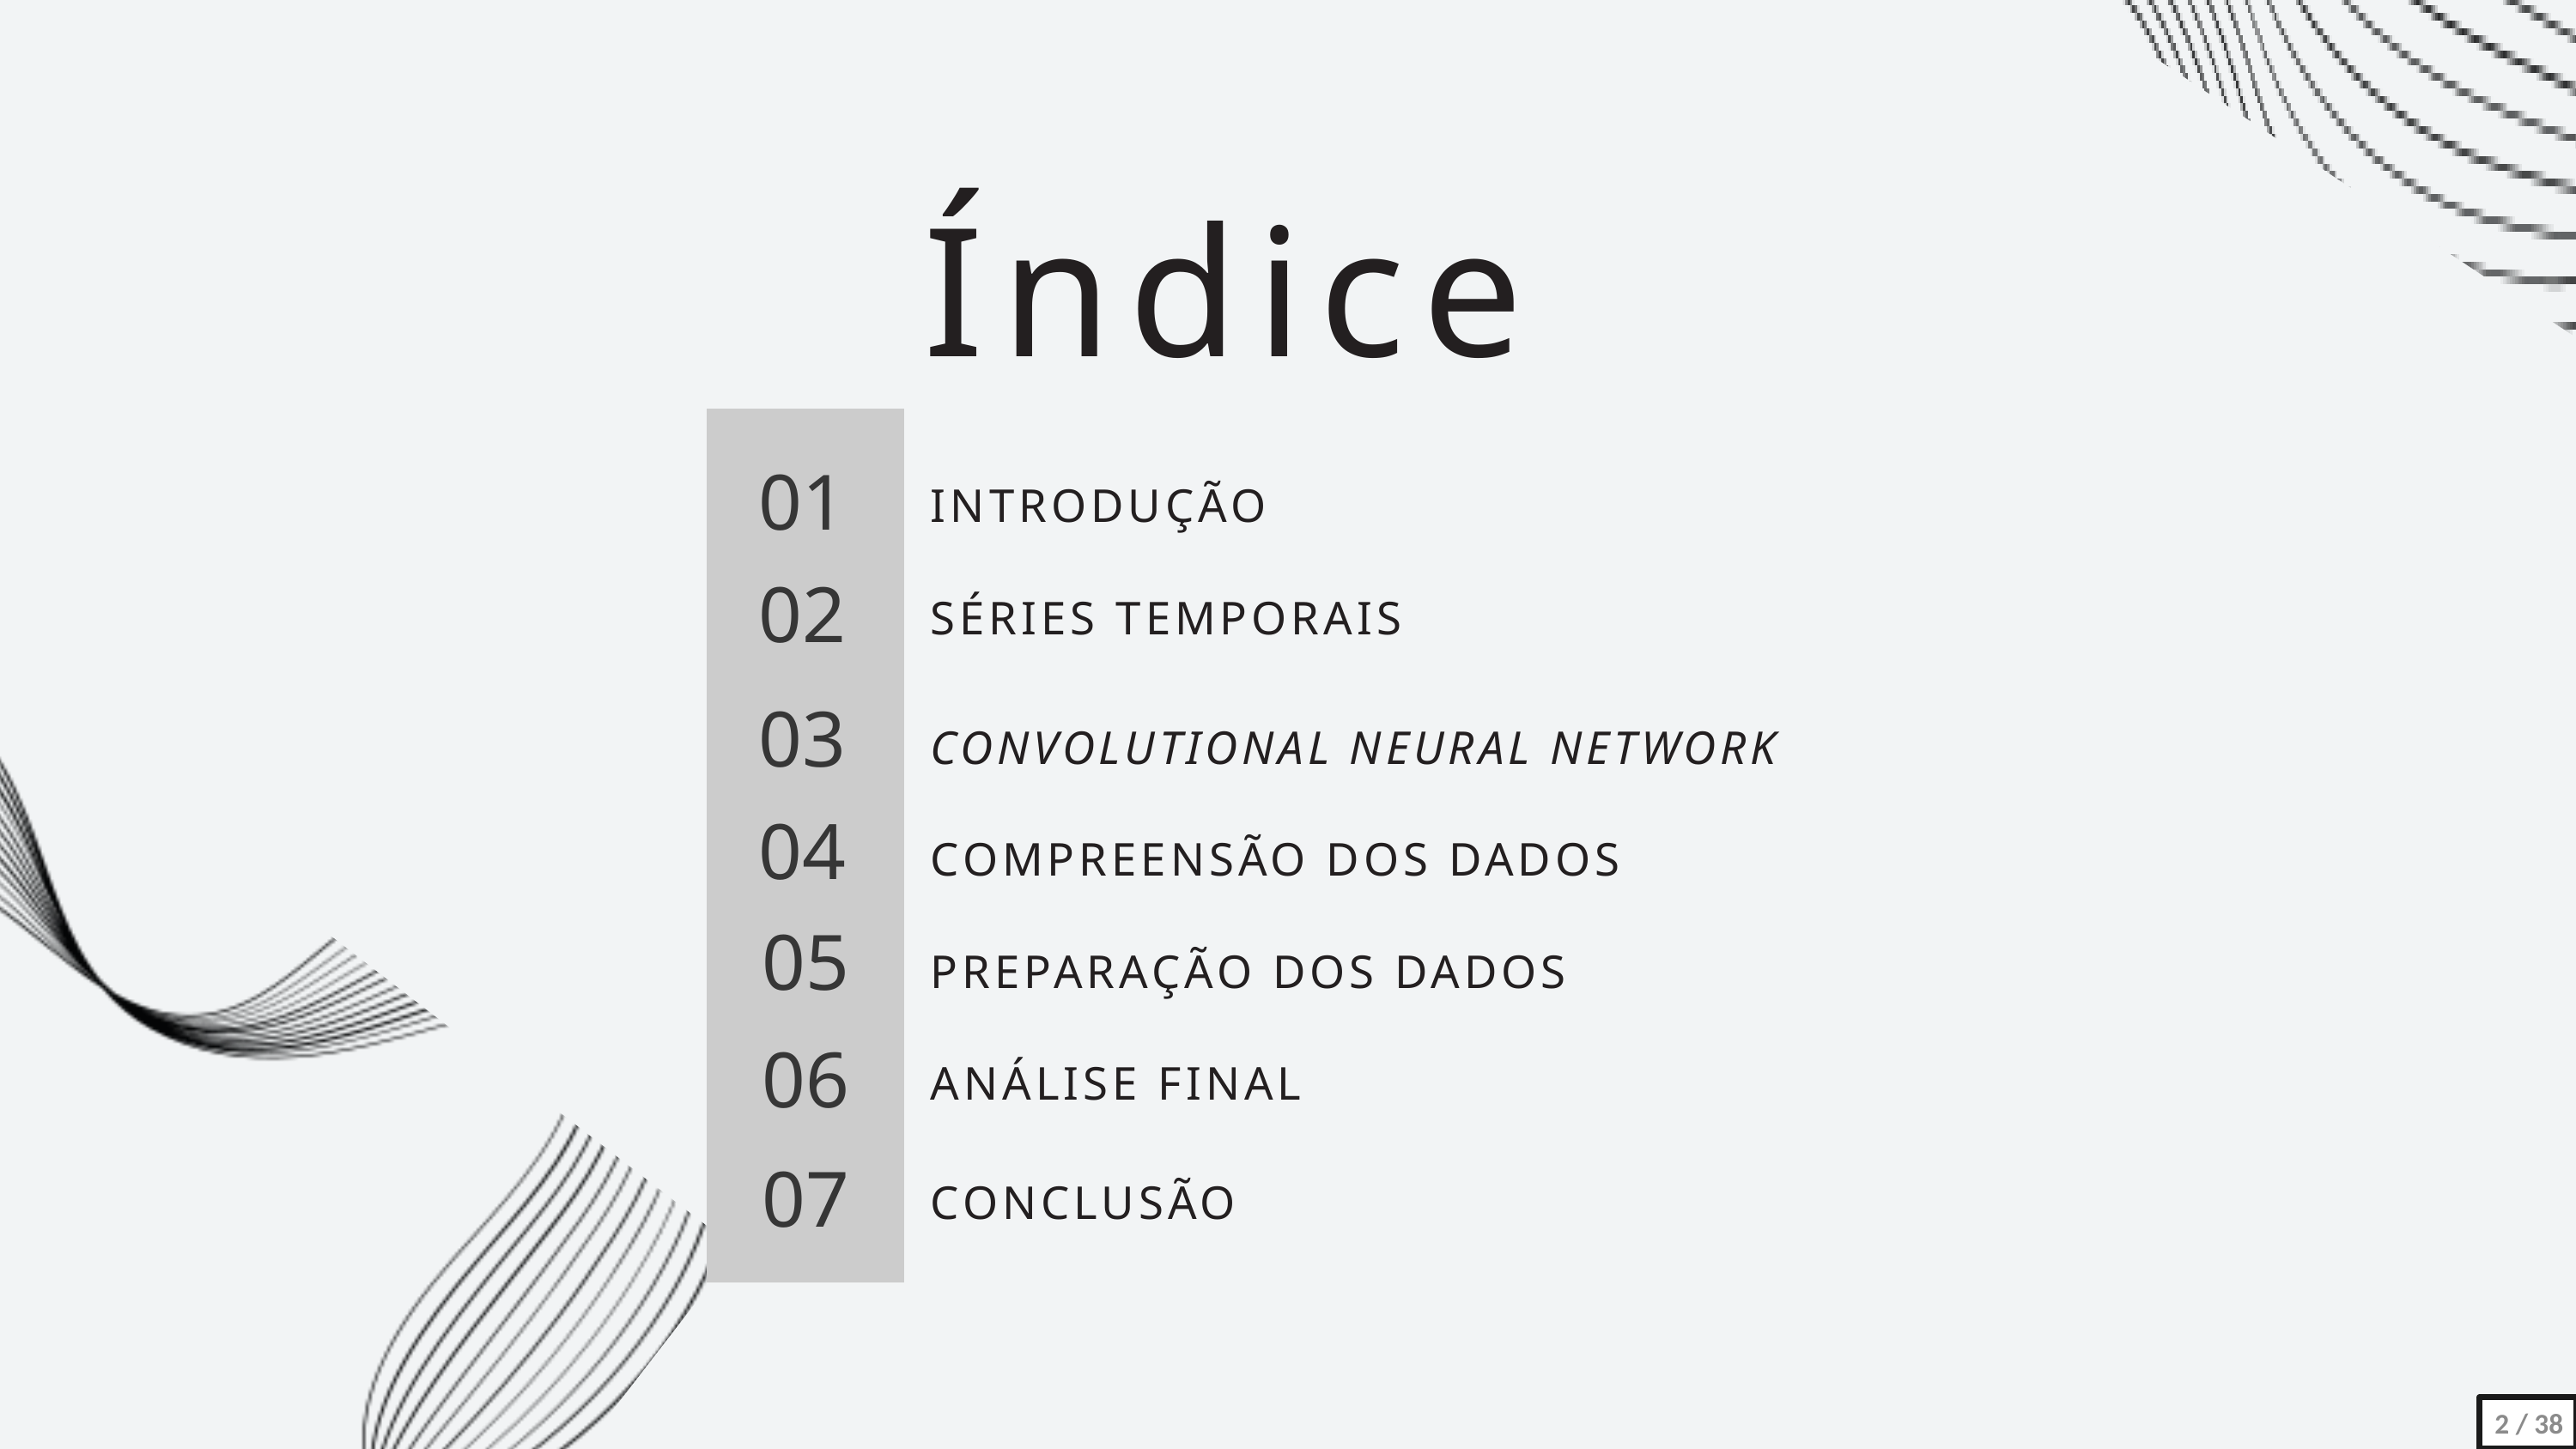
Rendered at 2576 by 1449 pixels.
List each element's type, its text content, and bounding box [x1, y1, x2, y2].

text_box INTRODUÇÃO [930, 469, 1747, 532]
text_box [707, 408, 905, 1282]
text_box SÉRIES TEMPORAIS [930, 581, 1787, 644]
slide_number 2 / 38 [2275, 1397, 2576, 1449]
text_box CONVOLUTIONAL NEURAL NETWORK [930, 711, 1857, 773]
text_box [2068, 0, 2576, 338]
text_box ANÁLISE FINAL [930, 1046, 1747, 1110]
text_box PREPARAÇÃO DOS DADOS [930, 935, 1787, 998]
text_box [0, 680, 707, 1449]
text_box COMPREENSÃO DOS DADOS [930, 822, 1787, 885]
text_box CONCLUSÃO [930, 1166, 1787, 1228]
text_box Índice [702, 146, 1747, 393]
